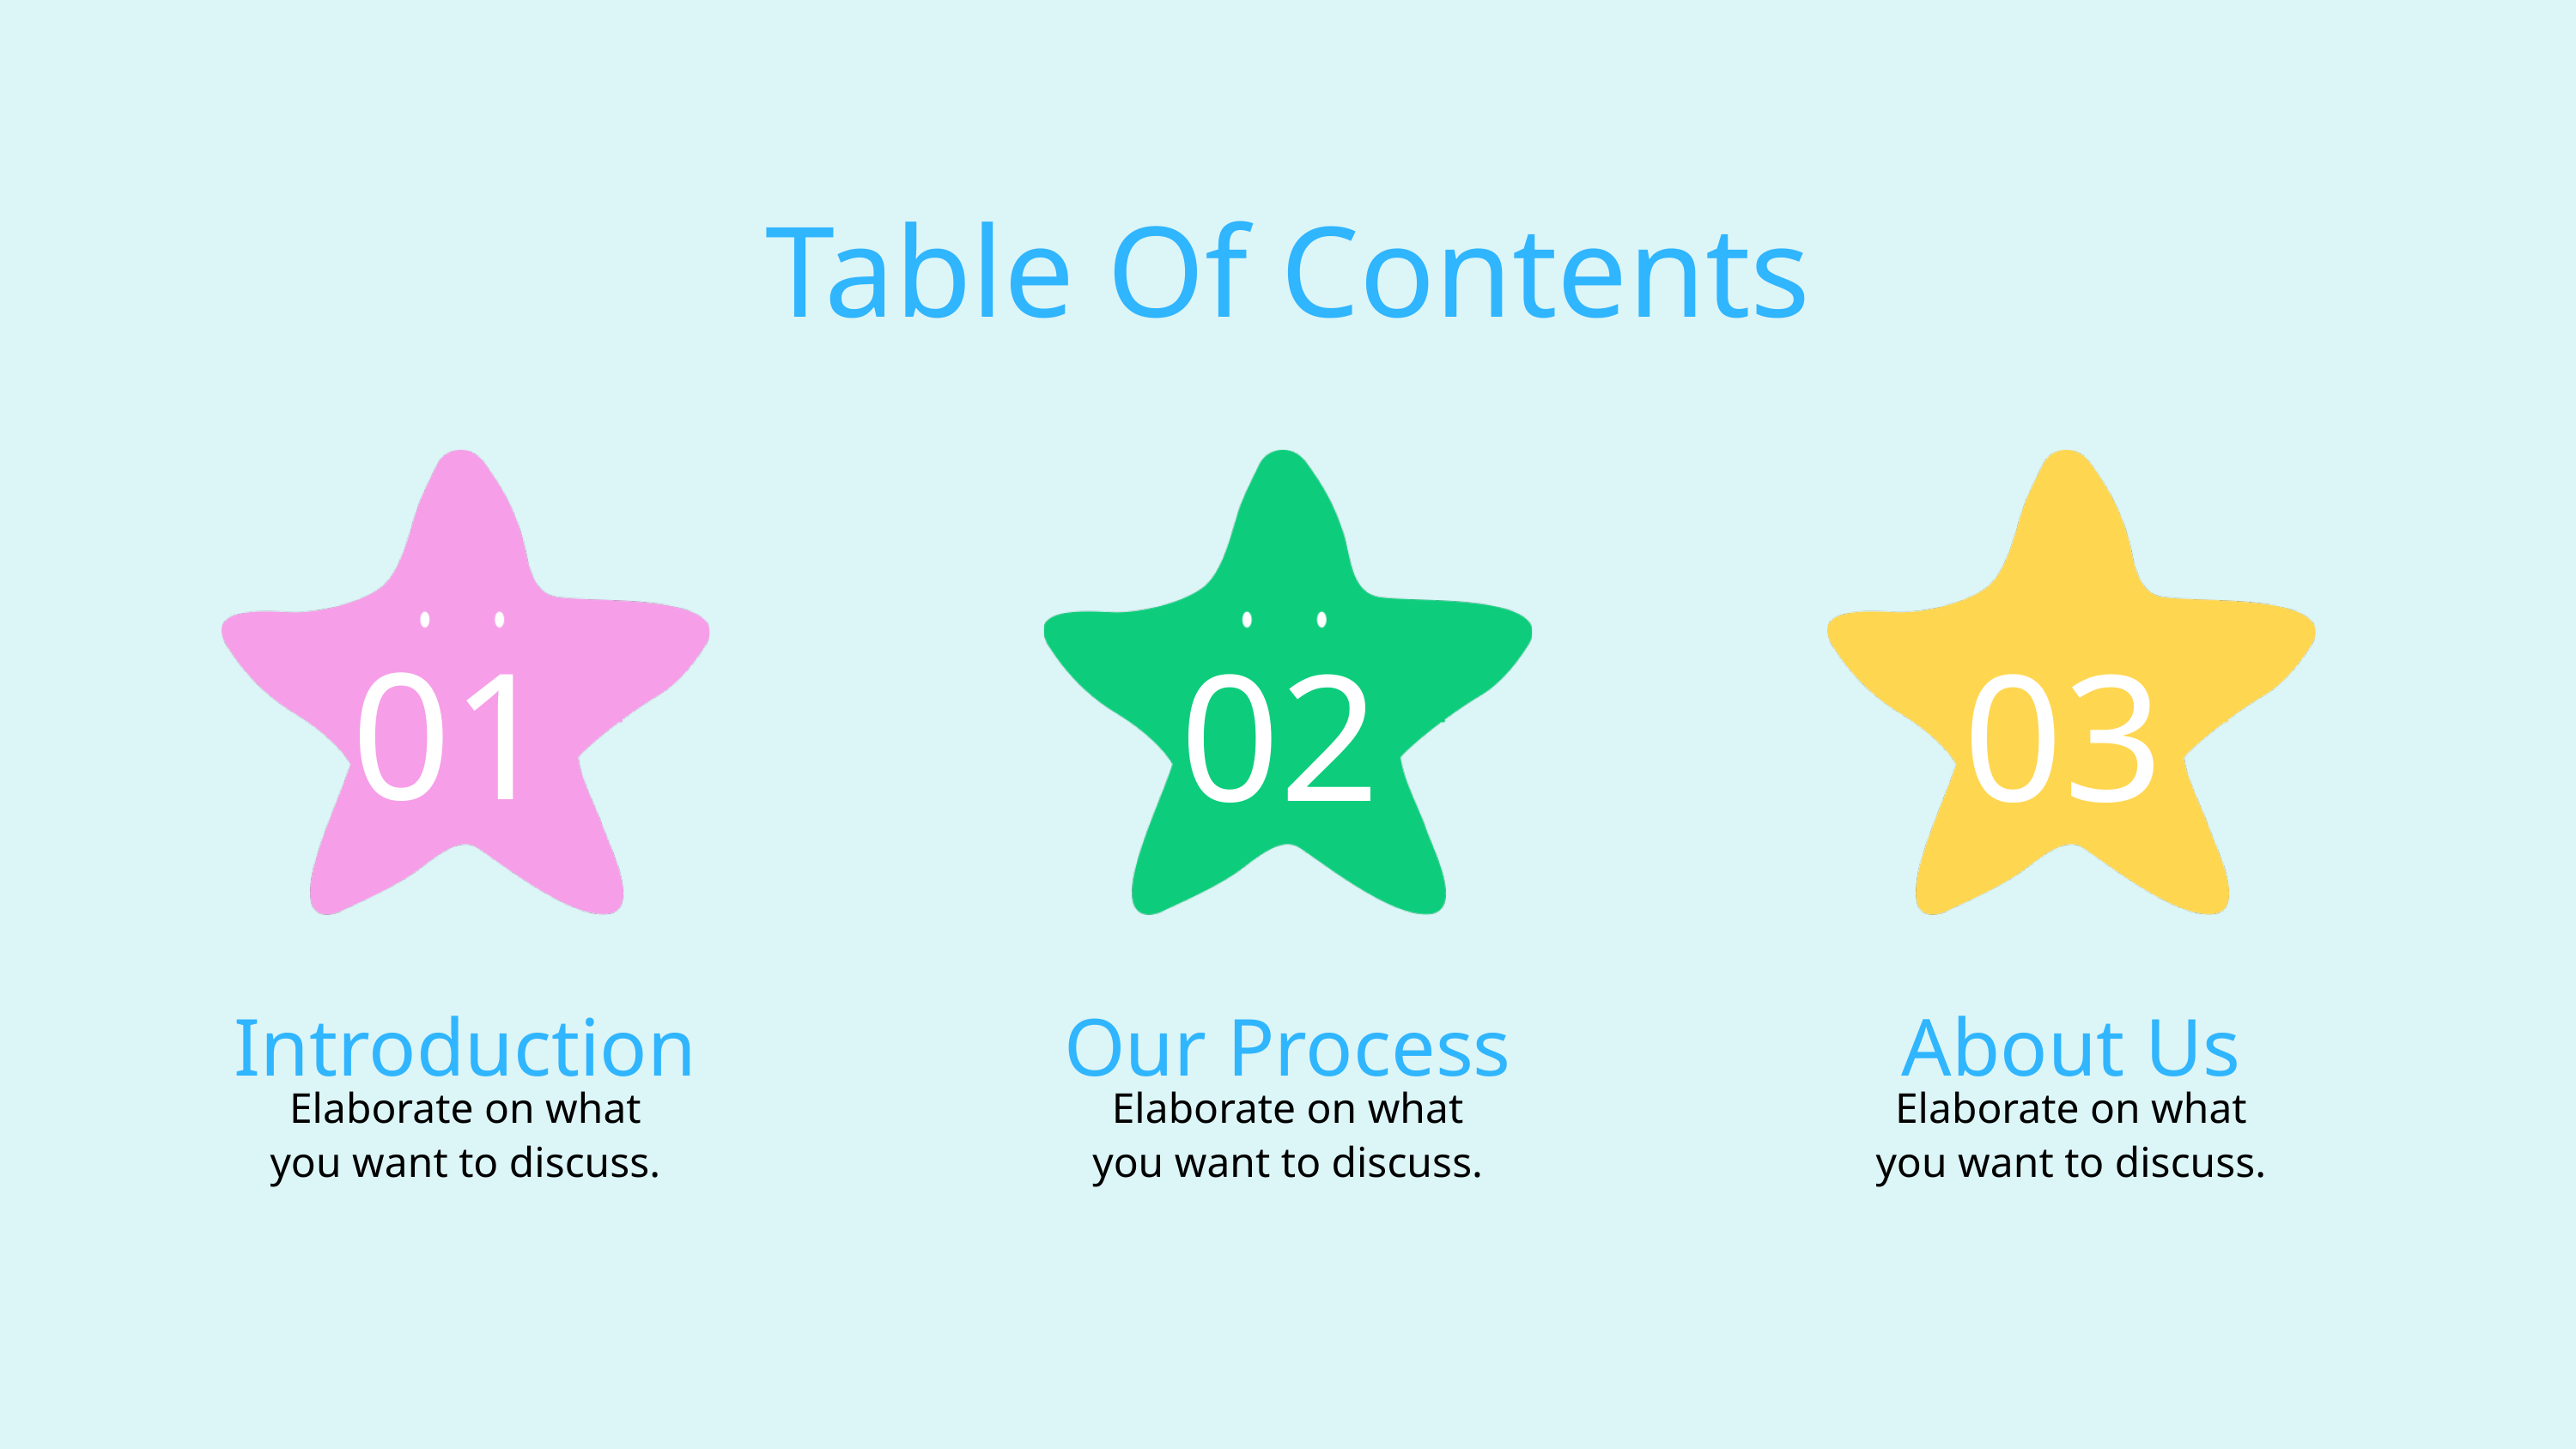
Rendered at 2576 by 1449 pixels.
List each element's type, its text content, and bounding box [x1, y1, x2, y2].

text_box [222, 450, 710, 924]
text_box 01 [273, 582, 629, 834]
text_box Our Process [1054, 968, 1522, 1077]
text_box Elaborate on what you want to discuss. [1054, 1077, 1522, 1186]
text_box 03 [1886, 584, 2241, 836]
text_box [1827, 450, 2316, 924]
text_box About Us [1804, 968, 2339, 1092]
text_box 02 [1102, 584, 1458, 836]
text_box Table Of Contents [125, 161, 2451, 343]
text_box [1043, 450, 1533, 924]
text_box Introduction [233, 968, 699, 1077]
text_box Elaborate on what you want to discuss. [1838, 1092, 2305, 1186]
text_box Elaborate on what you want to discuss. [233, 1077, 699, 1186]
